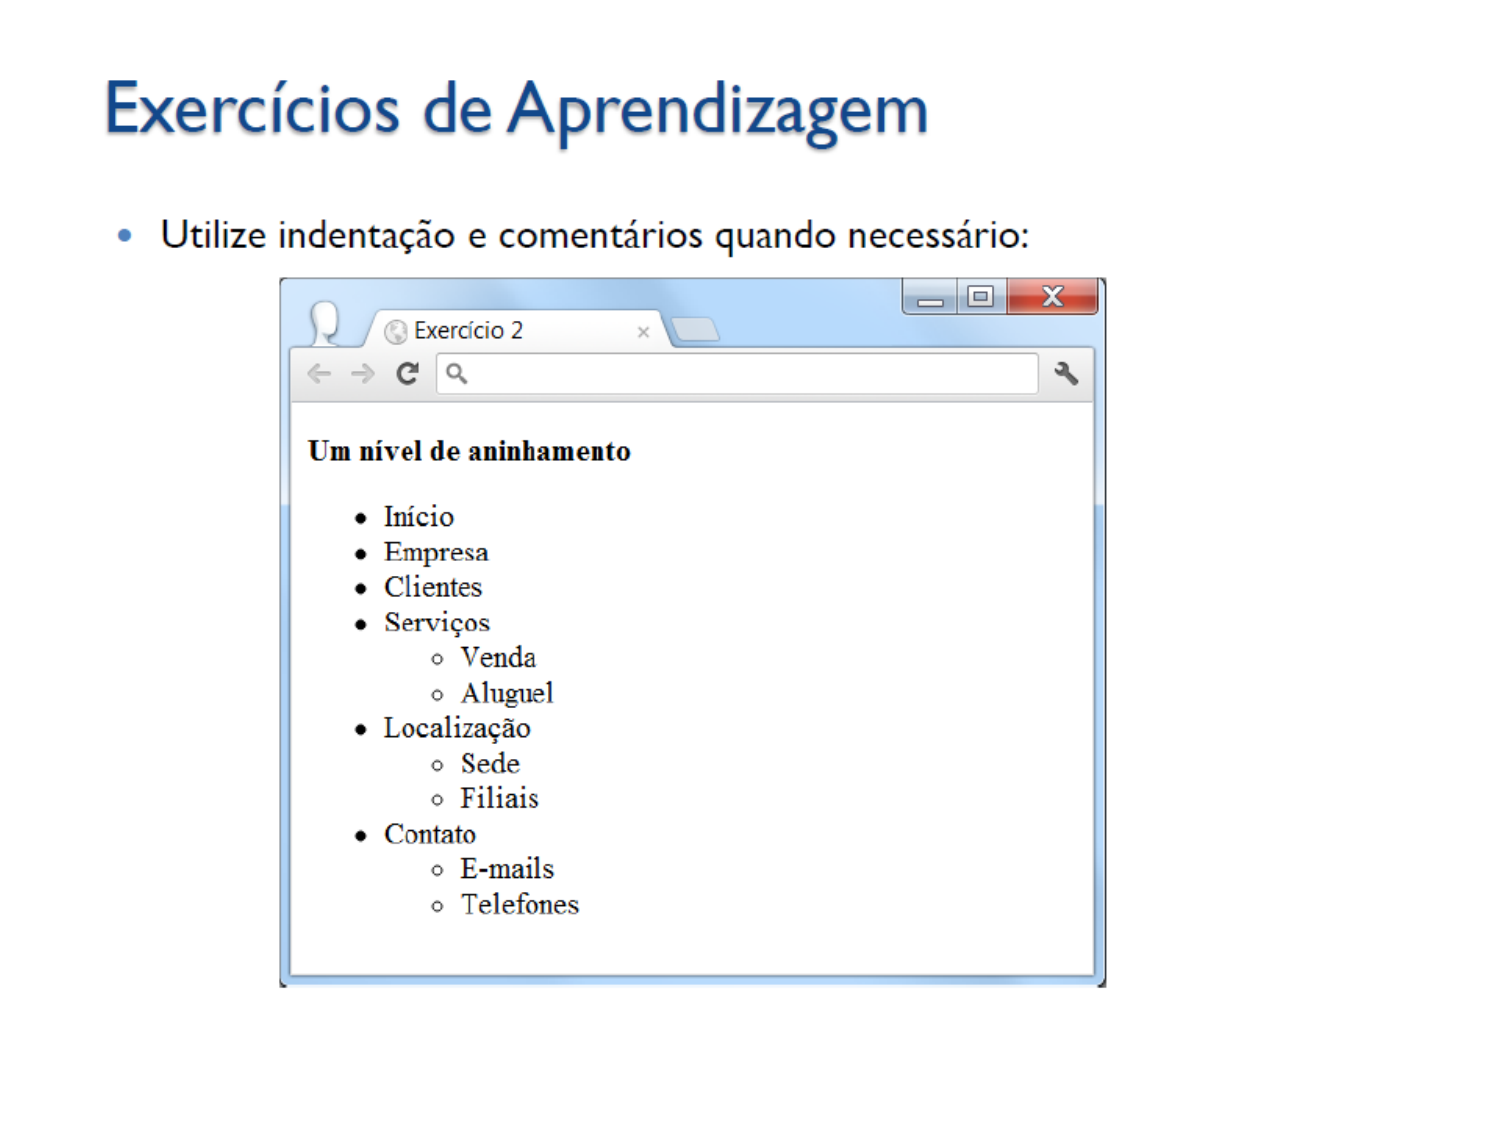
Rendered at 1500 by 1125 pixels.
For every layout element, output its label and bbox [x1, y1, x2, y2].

picture [52, 54, 1263, 999]
